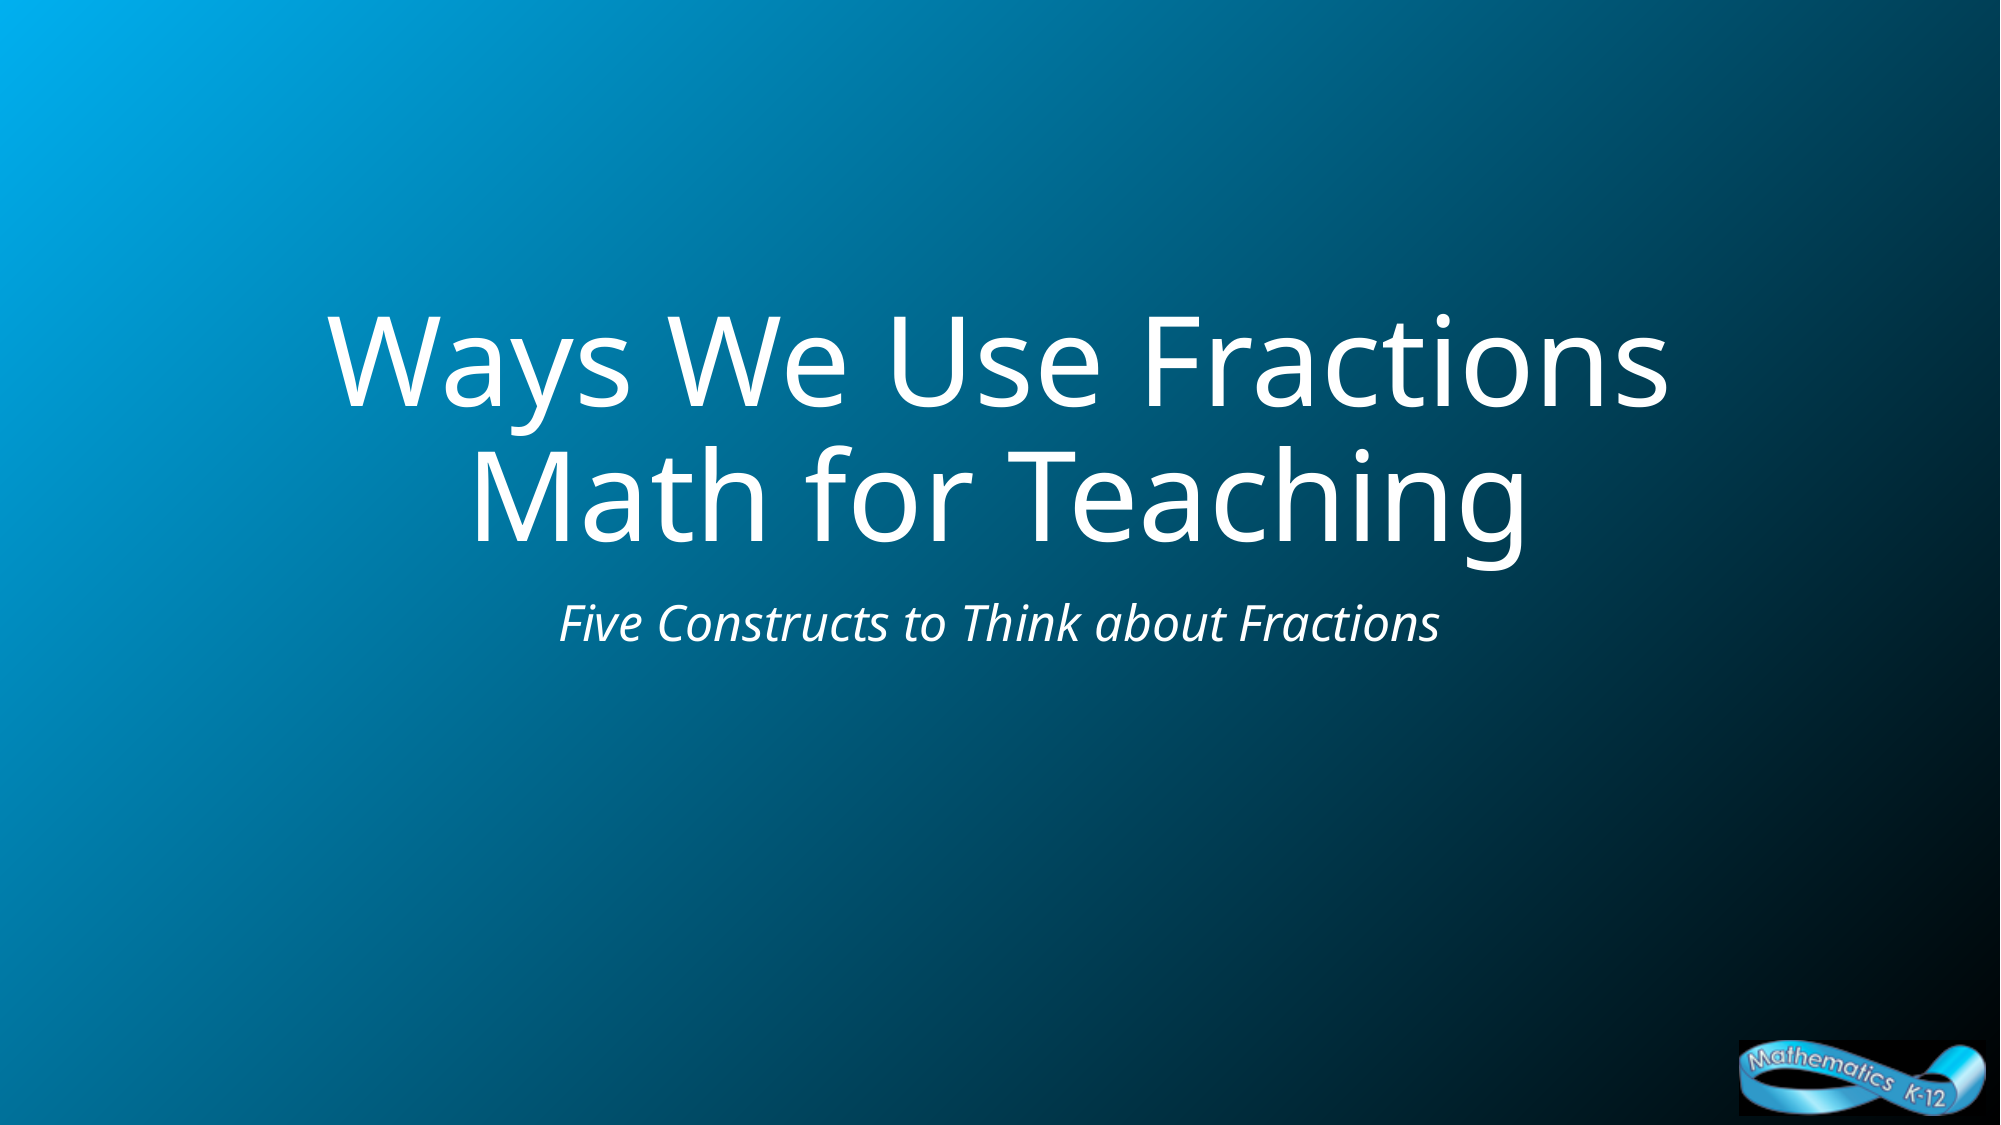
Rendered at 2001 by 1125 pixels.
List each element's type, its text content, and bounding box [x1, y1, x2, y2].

title Ways We Use Fractions Math for Teaching [249, 184, 1750, 576]
subtitle Five Constructs to Think about Fractions [249, 590, 1750, 863]
picture [1739, 1040, 1986, 1116]
